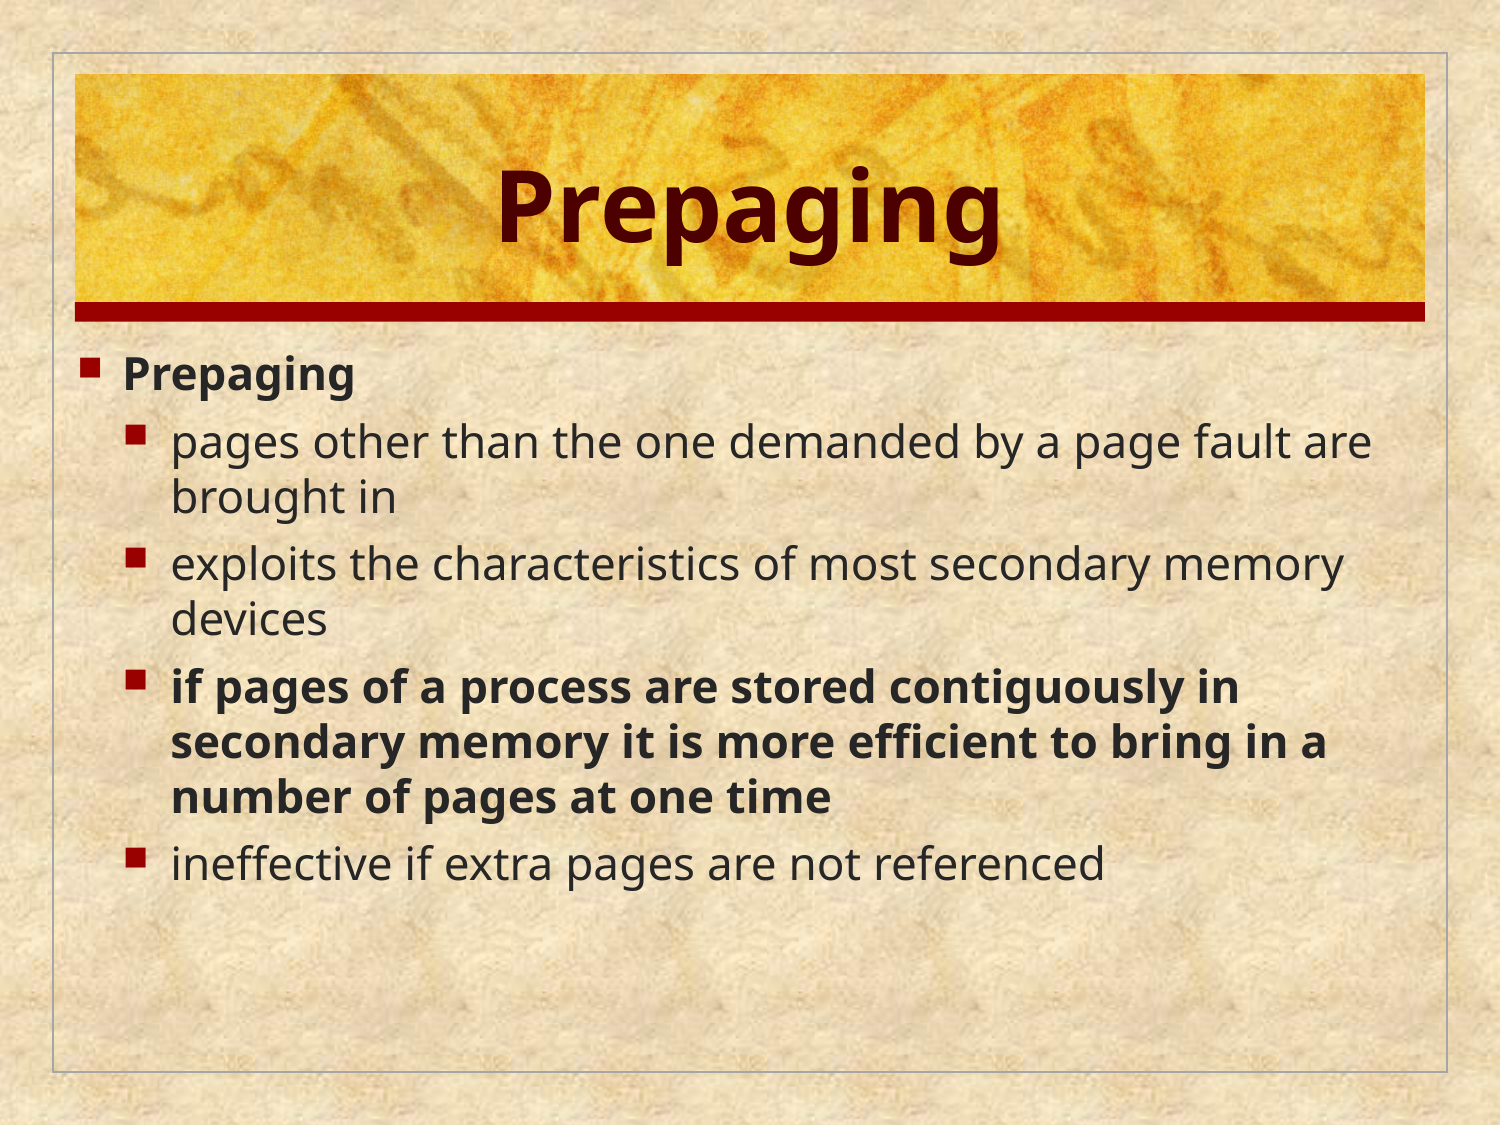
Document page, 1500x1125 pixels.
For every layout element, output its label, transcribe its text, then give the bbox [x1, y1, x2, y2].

picture [0, 0, 1500, 1125]
text_box Prepaging pages other than the one demanded by a page fault are brought in exploits the characteristics of most secondary memory devices if pages of a process are stored contiguously in secondary memory it is more efficient to bring in a number of pages at one time ineffective if extra pages are not referenced [62, 337, 1438, 1050]
text_box Prepaging [108, 74, 1392, 263]
